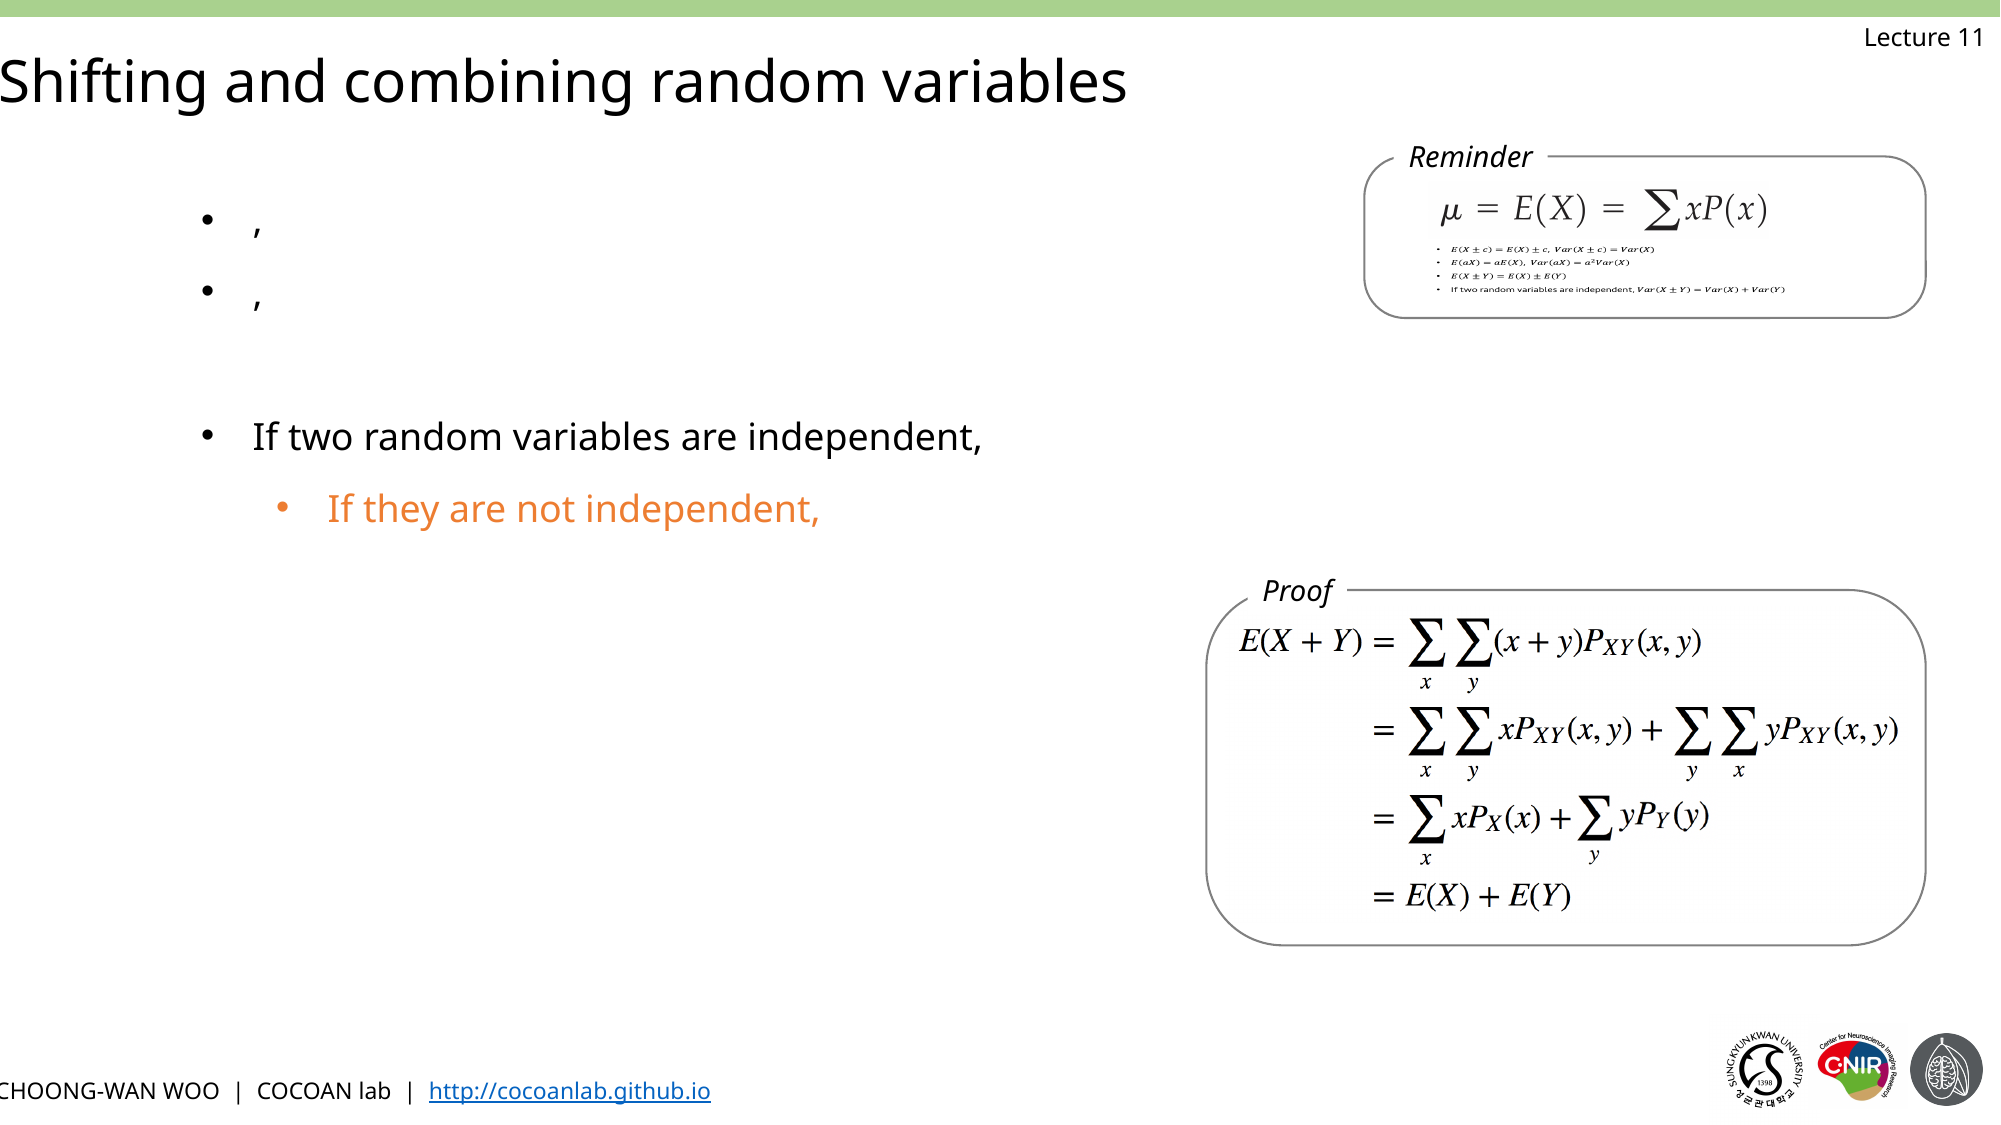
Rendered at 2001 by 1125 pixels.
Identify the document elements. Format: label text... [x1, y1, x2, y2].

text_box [1206, 564, 1926, 946]
text_box Shifting and combining random variables [0, 36, 1144, 122]
text_box Lecture 11 [1623, 13, 2000, 59]
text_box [1364, 131, 1926, 318]
text_box [0, 0, 2000, 18]
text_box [1709, 1014, 1983, 1125]
text_box CHOONG-WAN WOO | COCOAN lab | http://cocoanlab.github.io [0, 1069, 727, 1116]
